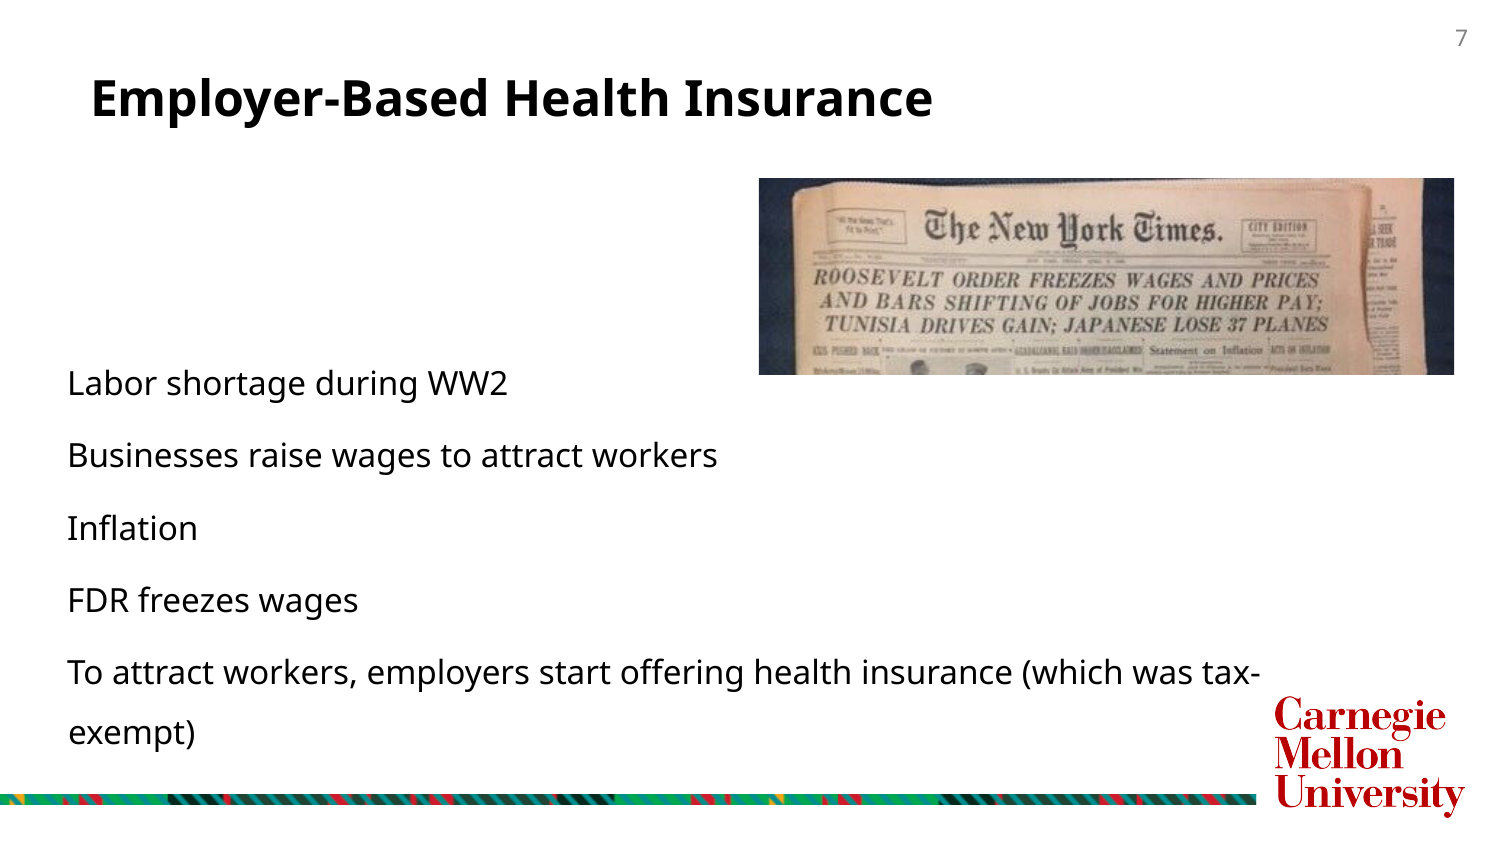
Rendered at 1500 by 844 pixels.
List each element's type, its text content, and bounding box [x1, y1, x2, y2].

list Labor shortage during WW2 Businesses raise wages to attract workers Inflation FDR freezes wages To attract workers, employers start offering health insurance (which was tax-exempt) [52, 334, 1400, 685]
picture [0, 794, 1257, 805]
picture [758, 177, 1455, 375]
picture [1275, 696, 1465, 818]
title Employer-Based Health Insurance [75, 59, 1425, 160]
